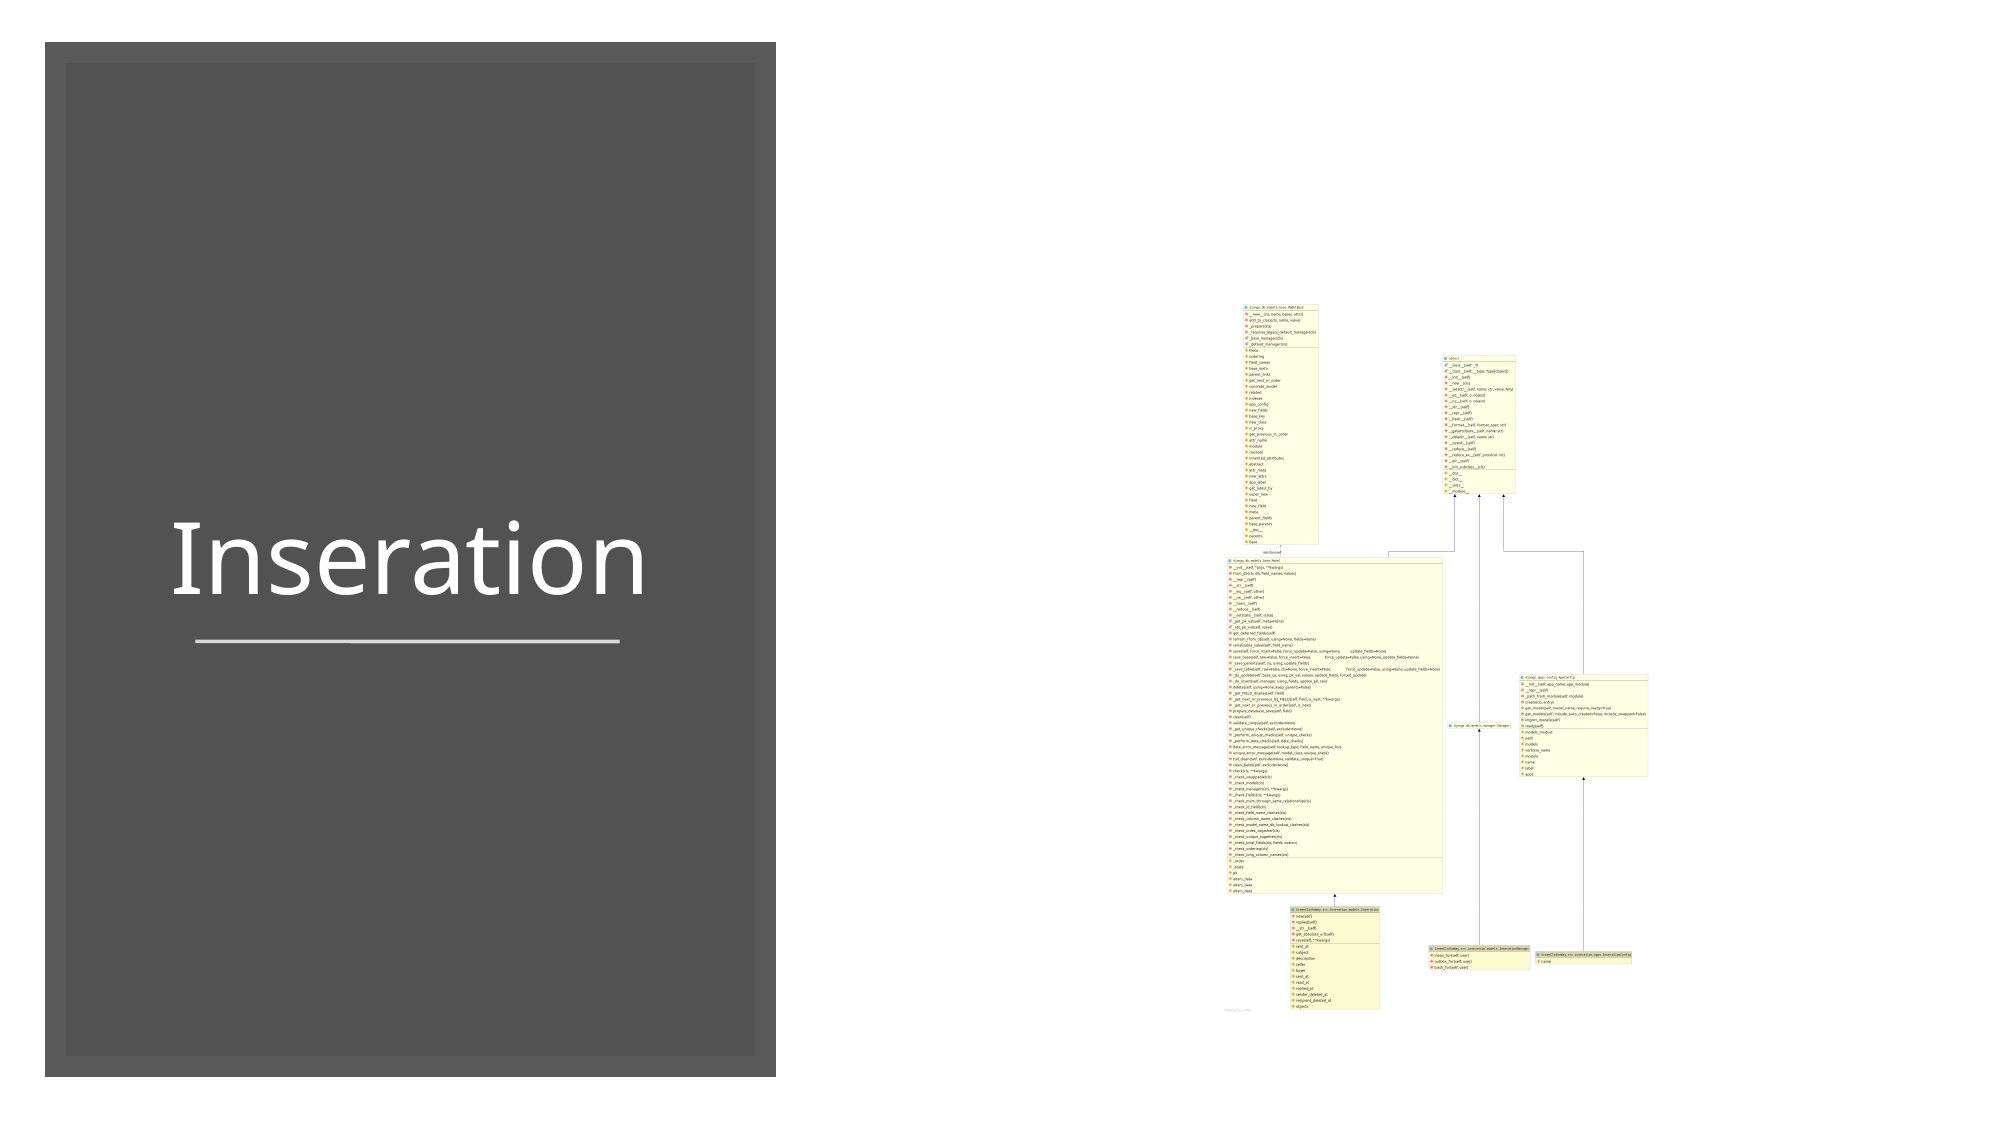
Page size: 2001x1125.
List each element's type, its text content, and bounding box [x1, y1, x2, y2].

picture [1222, 299, 1653, 1014]
text_box [53, 51, 768, 1068]
text_box Inseration [110, 149, 711, 624]
